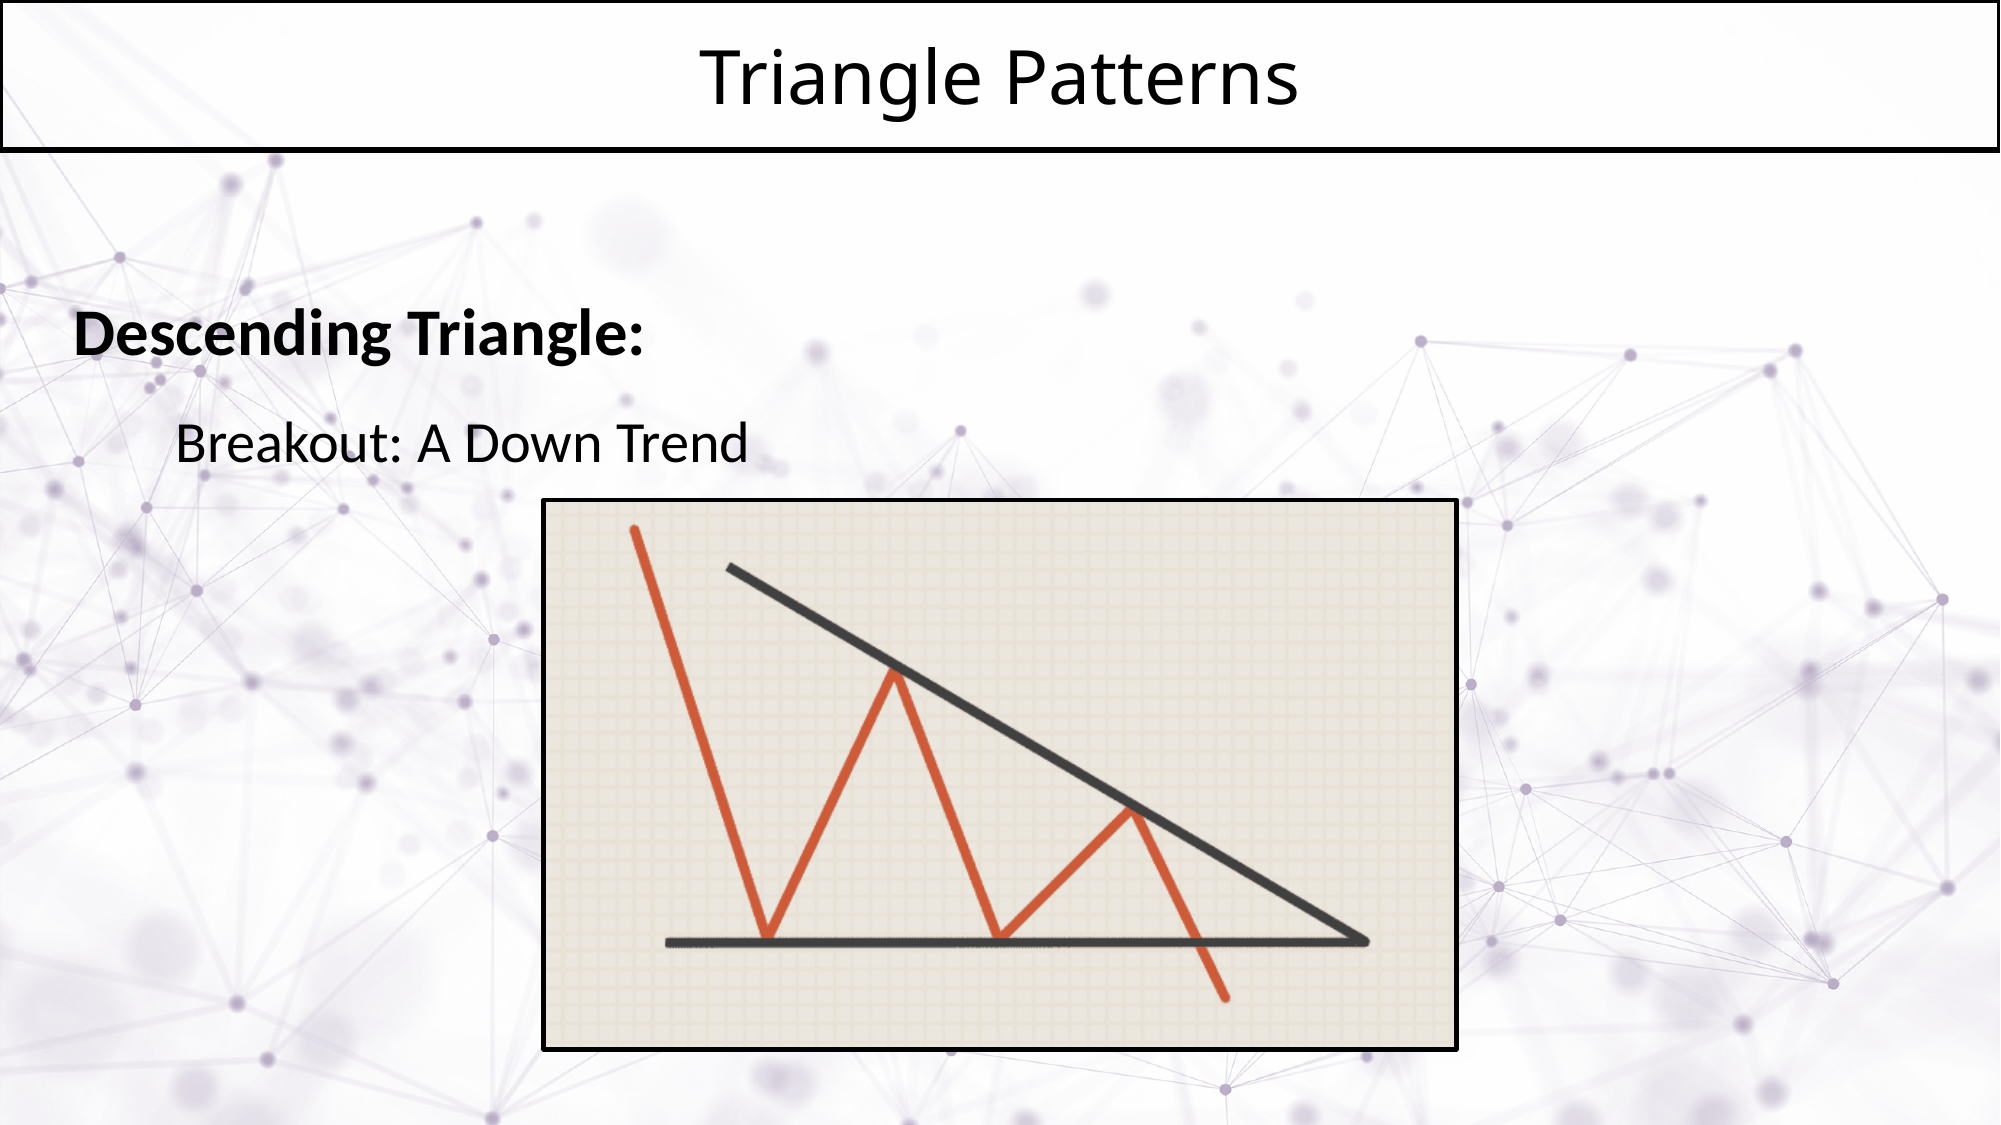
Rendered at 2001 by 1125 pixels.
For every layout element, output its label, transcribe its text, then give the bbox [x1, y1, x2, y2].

text_box Descending Triangle: Breakout: A Down Trend [58, 234, 1021, 595]
title Triangle Patterns [0, 0, 2000, 150]
picture [545, 502, 1455, 1048]
